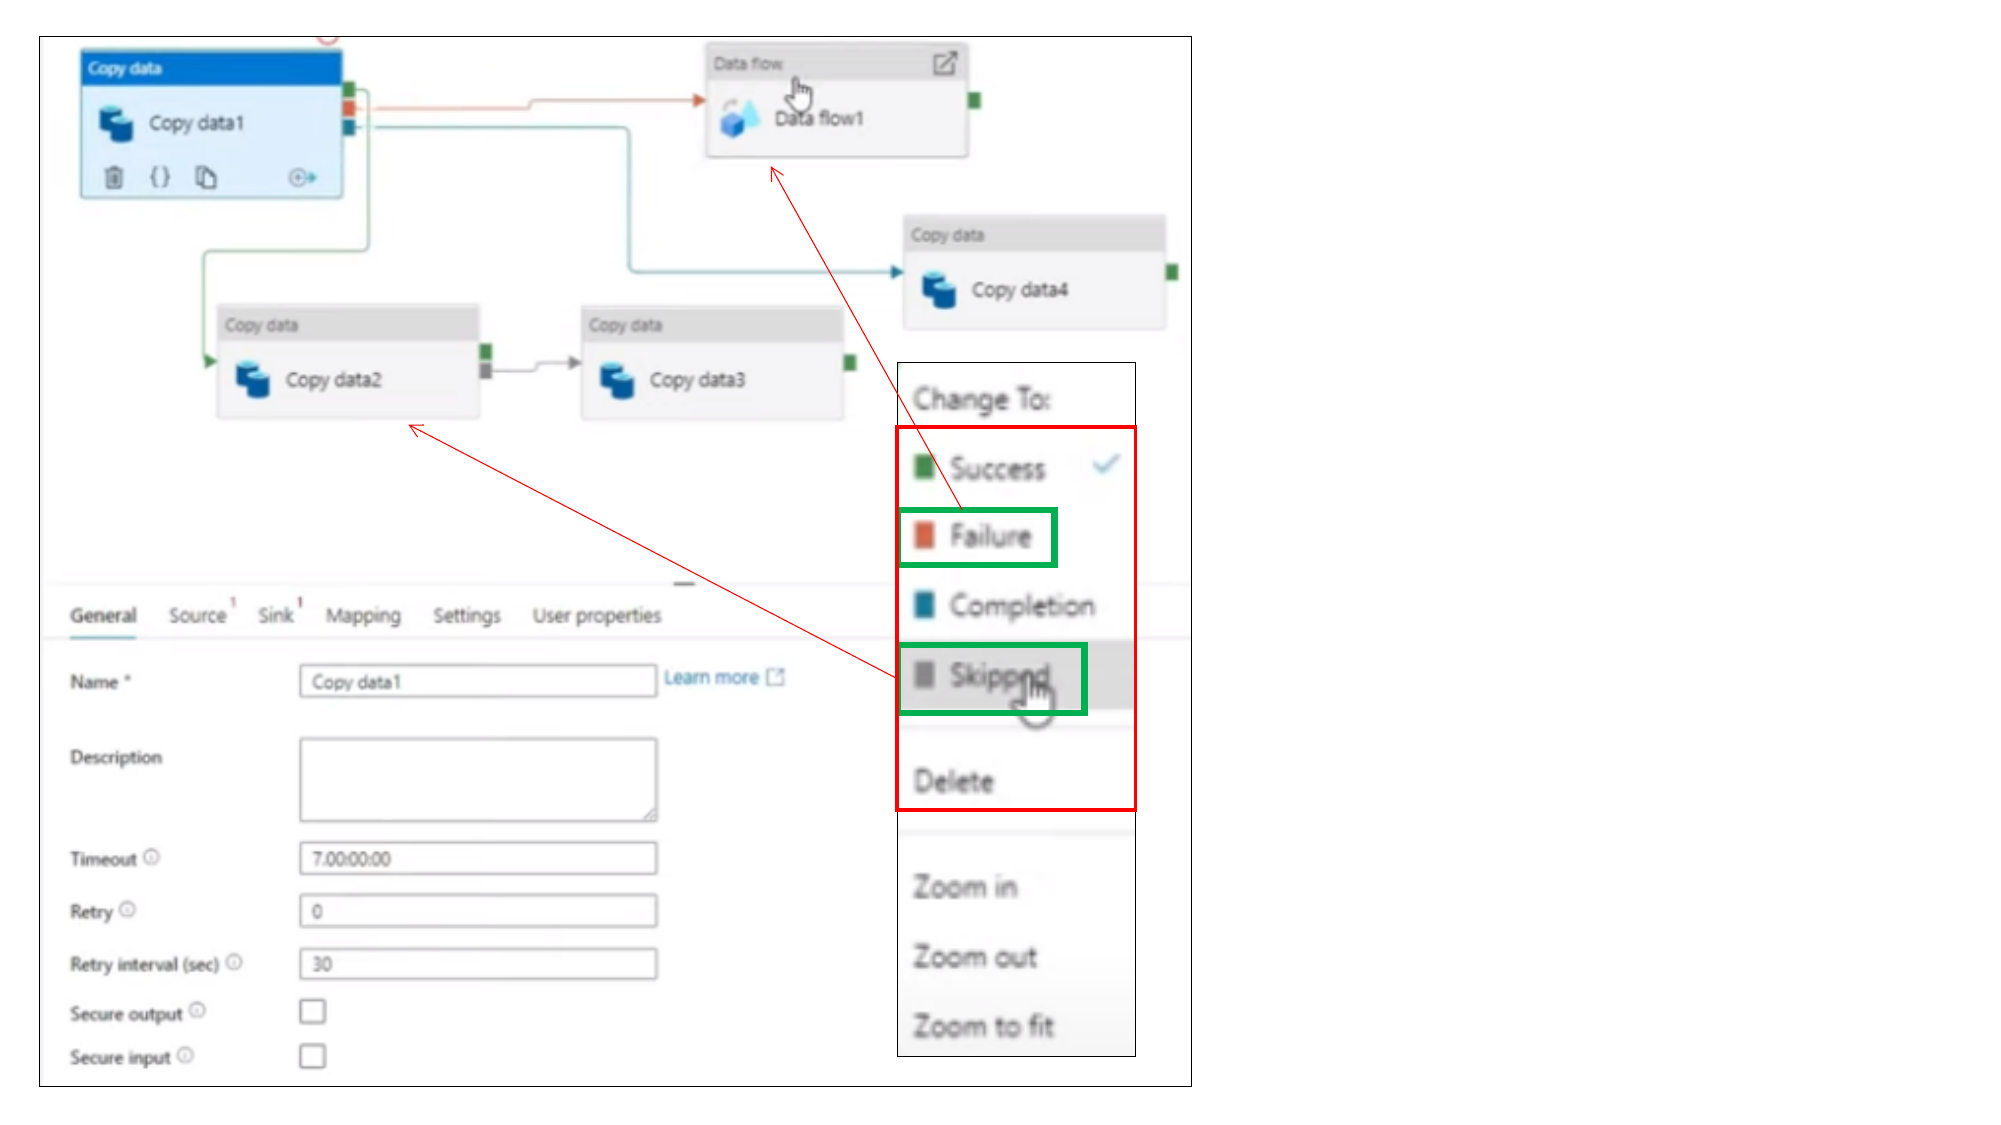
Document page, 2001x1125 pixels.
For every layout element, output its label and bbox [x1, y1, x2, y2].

text_box [770, 166, 963, 510]
text_box [408, 424, 898, 679]
picture [39, 36, 1192, 1087]
